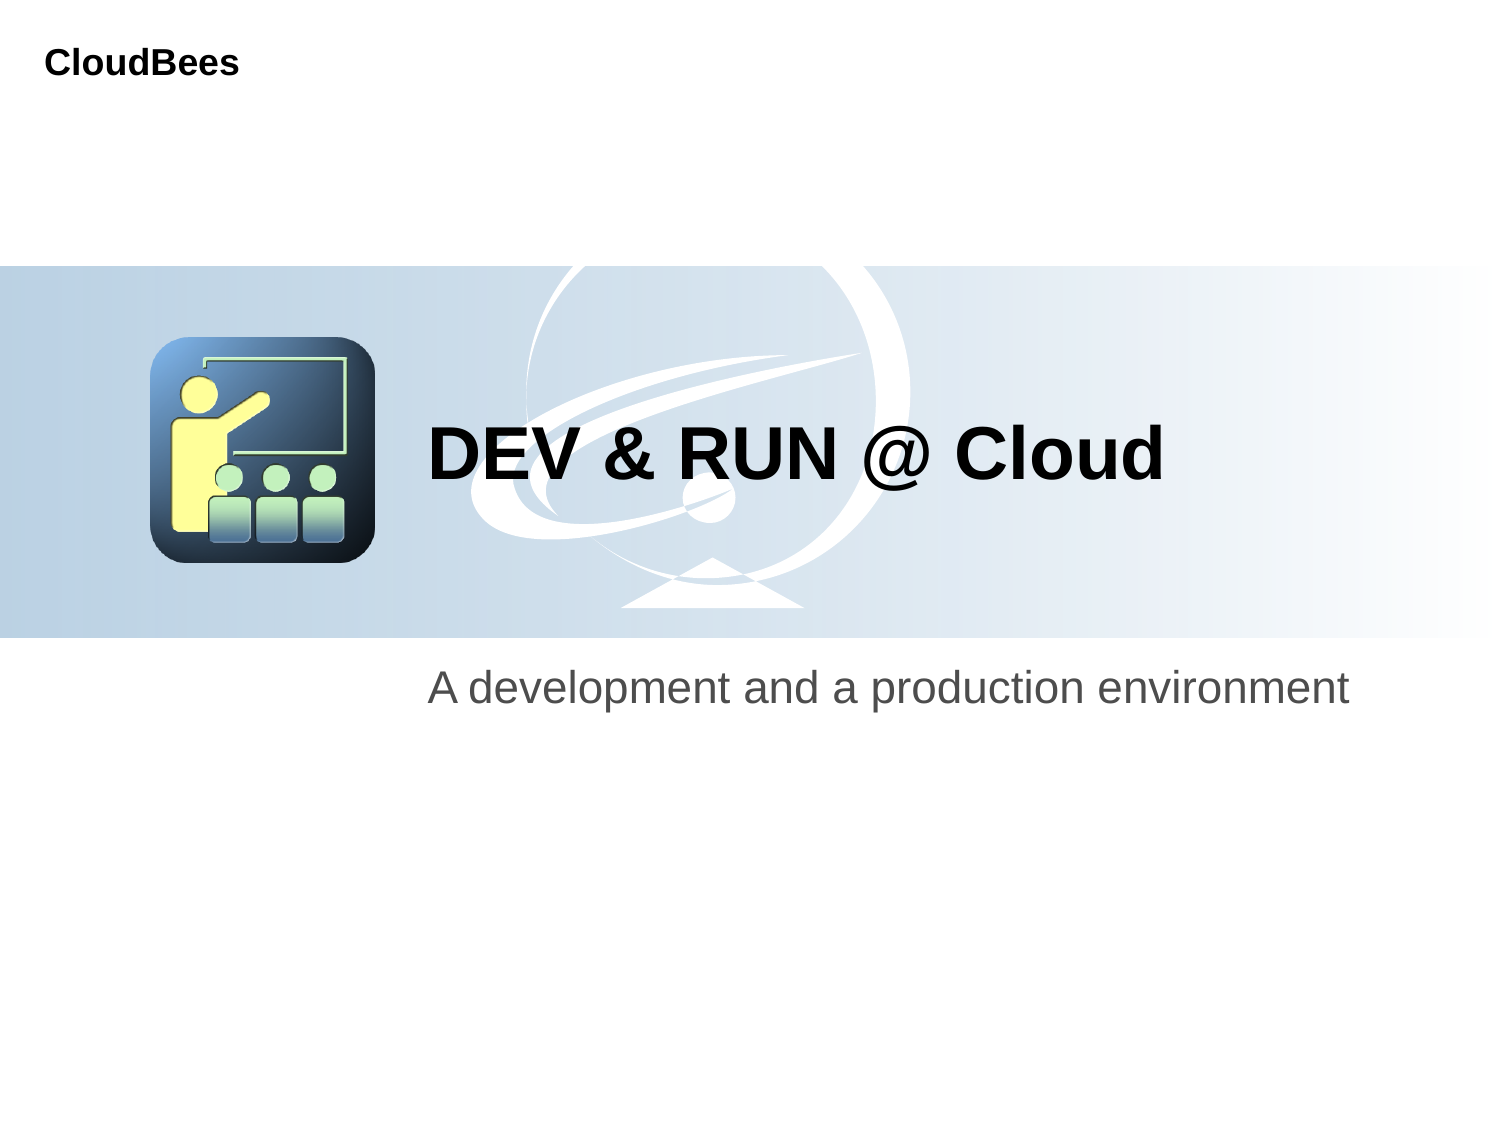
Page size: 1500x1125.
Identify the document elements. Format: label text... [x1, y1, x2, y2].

title DEV & RUN @ Cloud [412, 262, 1436, 638]
subtitle A development and a production environment [412, 649, 1438, 888]
text_box CloudBees [29, 30, 1370, 91]
picture [149, 337, 376, 563]
